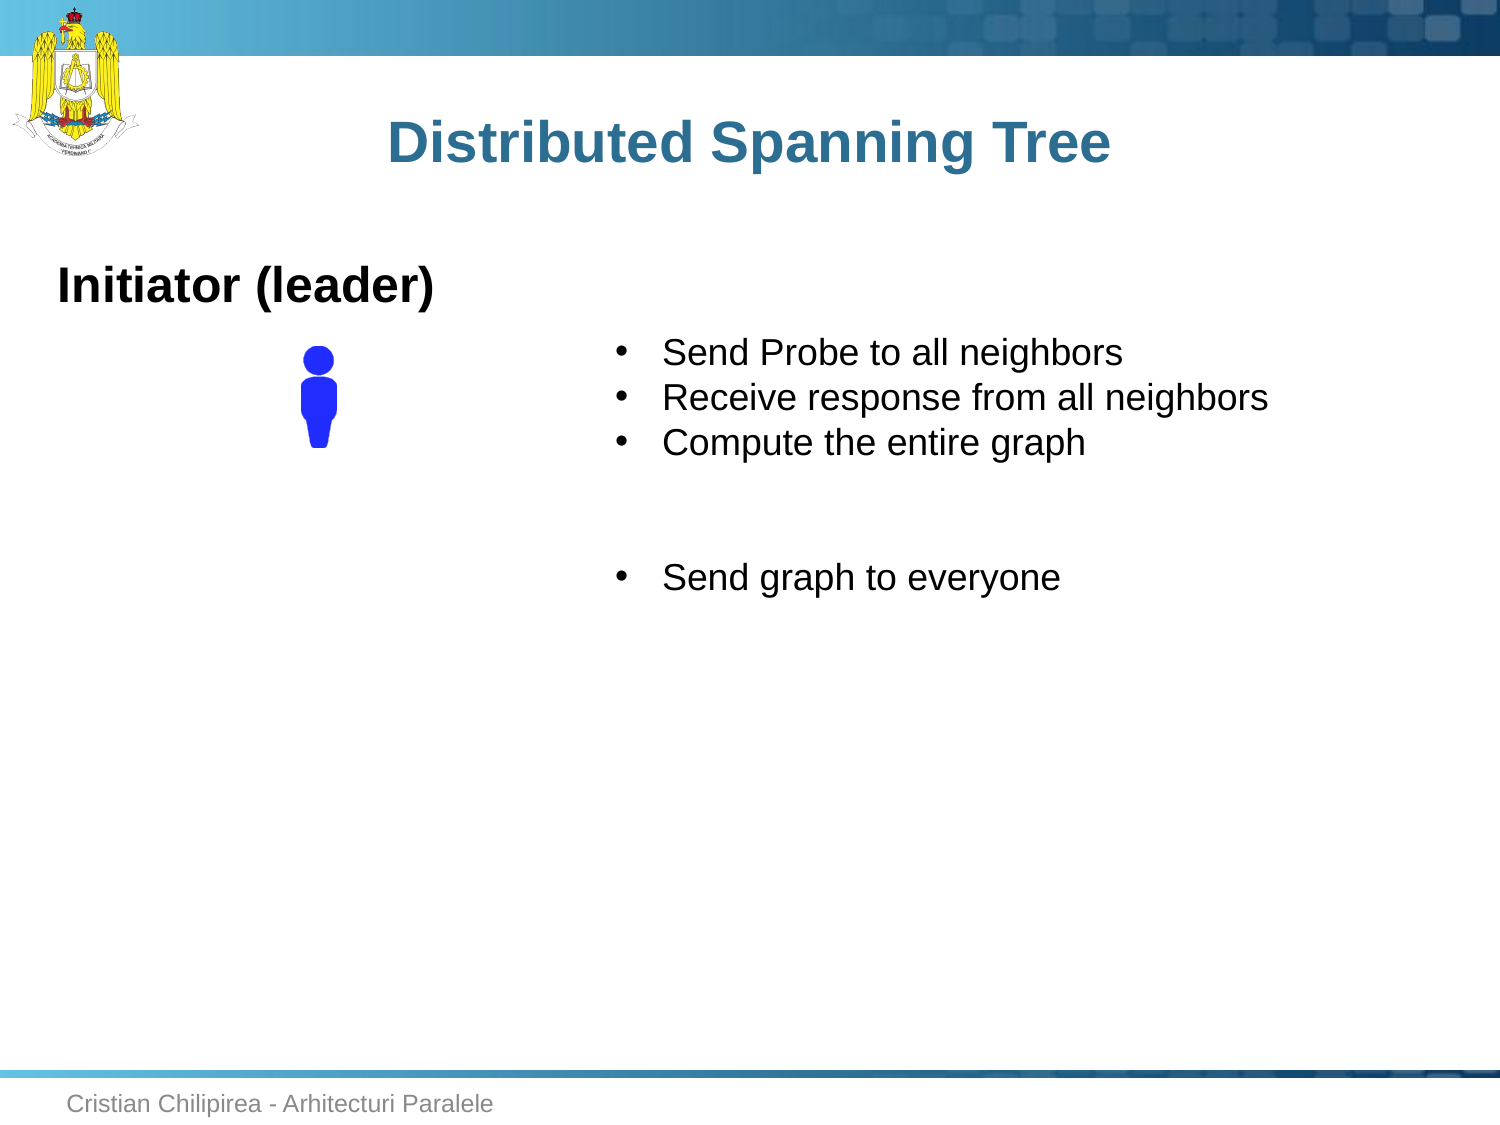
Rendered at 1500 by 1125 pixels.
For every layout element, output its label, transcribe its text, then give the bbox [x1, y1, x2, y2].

picture [0, 0, 1500, 156]
footer Cristian Chilipirea - Arhitecturi Paralele [51, 1083, 1157, 1125]
text_box Initiator (leader) [42, 245, 452, 320]
text_box Send Probe to all neighbors Receive response from all neighbors Compute the entire graph Send graph to everyone [600, 320, 1285, 606]
title Distributed Spanning Tree [51, 102, 1449, 178]
picture [300, 346, 337, 448]
picture [0, 1070, 1500, 1078]
